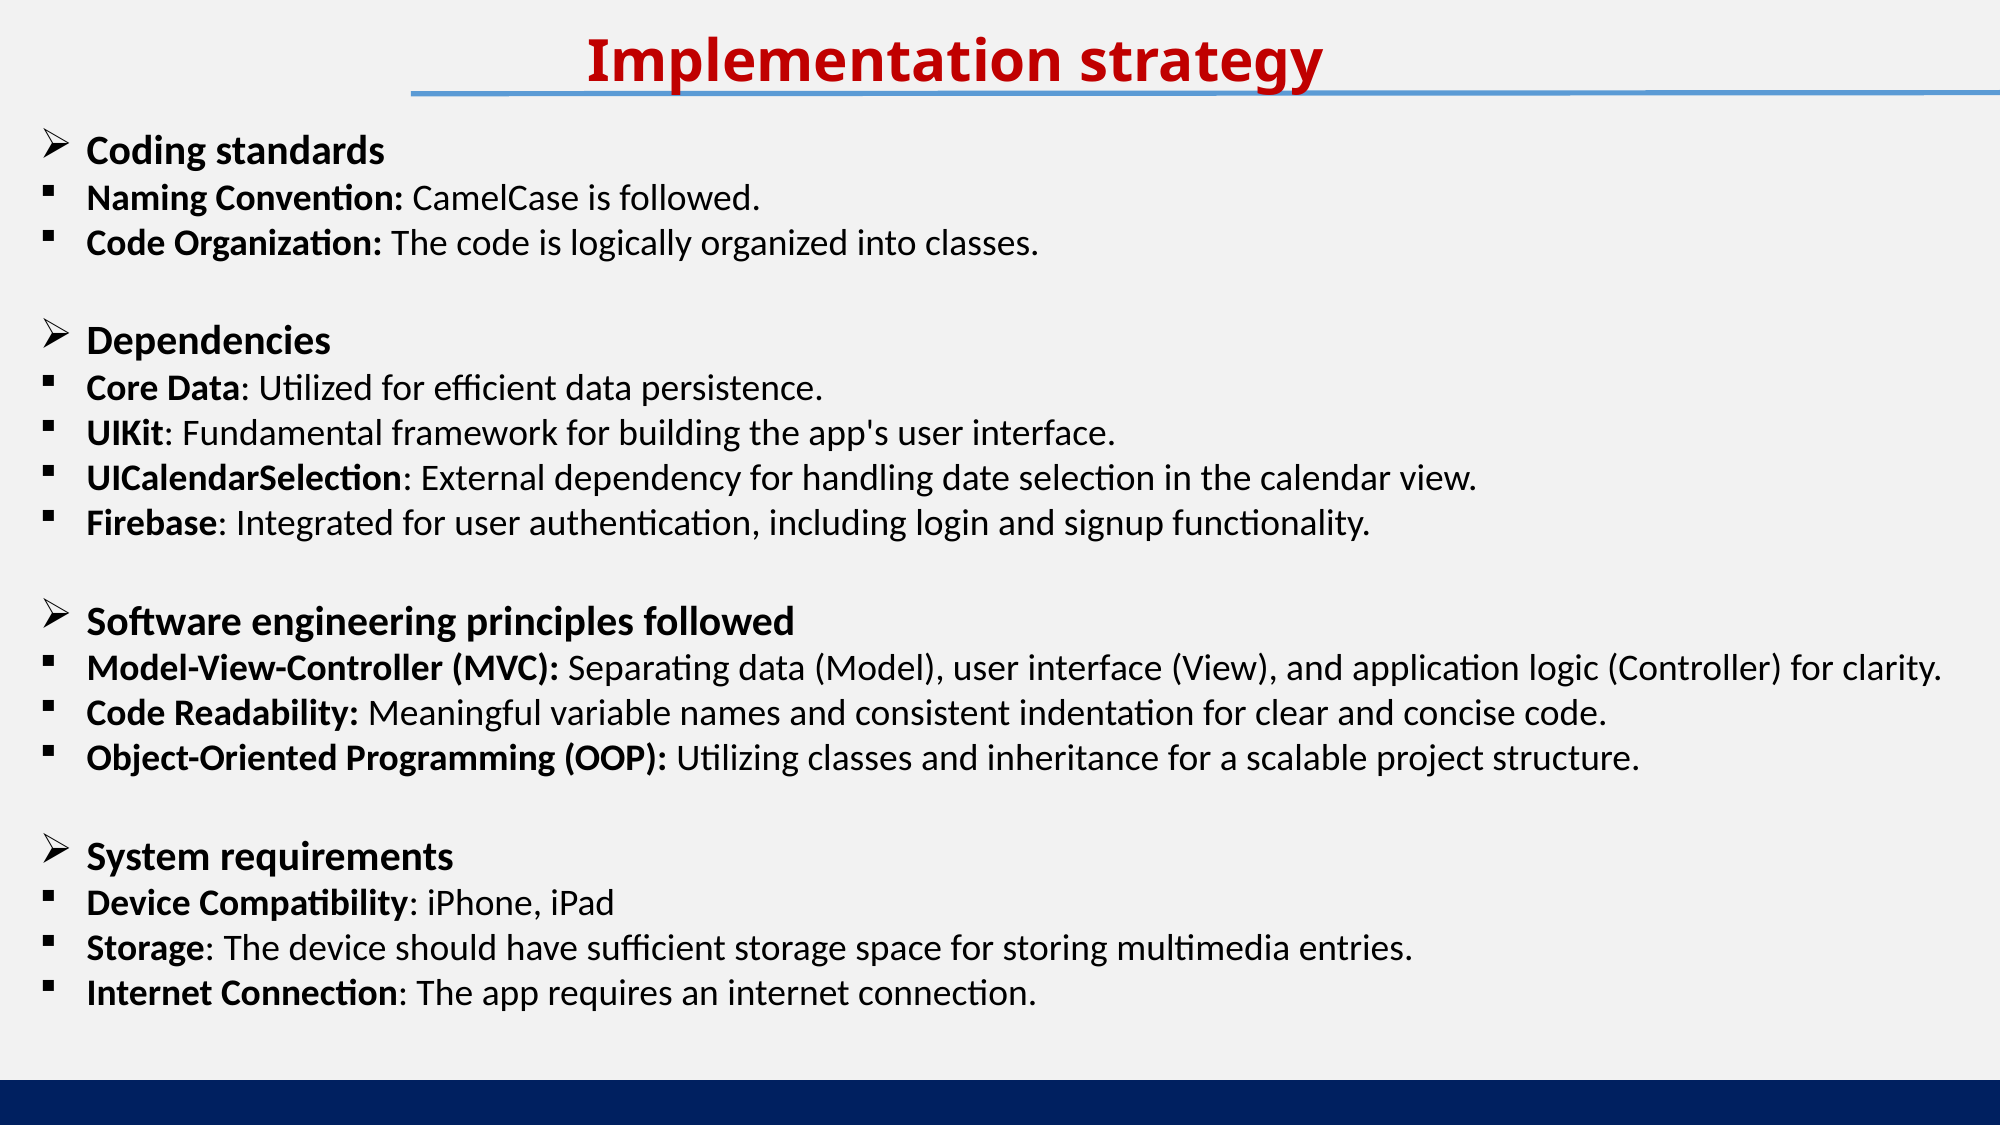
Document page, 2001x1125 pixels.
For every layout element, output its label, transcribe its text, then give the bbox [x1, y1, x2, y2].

text_box Coding standards Naming Convention: CamelCase is followed. Code Organization: The code is logically organized into classes. Dependencies Core Data: Utilized for efficient data persistence. UIKit: Fundamental framework for building the app's user interface. UICalendarSelection: External dependency for handling date selection in the calendar view. Firebase: Integrated for user authentication, including login and signup functionality. Software engineering principles followed Model-View-Controller (MVC): Separating data (Model), user interface (View), and application logic (Controller) for clarity. Code Readability: Meaningful variable names and consistent indentation for clear and concise code. Object-Oriented Programming (OOP): Utilizing classes and inheritance for a scalable project structure. System requirements Device Compatibility: iPhone, iPad Storage: The device should have sufficient storage space for storing multimedia entries. Internet Connection: The app requires an internet connection. [25, 115, 1975, 1071]
text_box Implementation strategy [93, 0, 1819, 102]
text_box [0, 1080, 2000, 1125]
